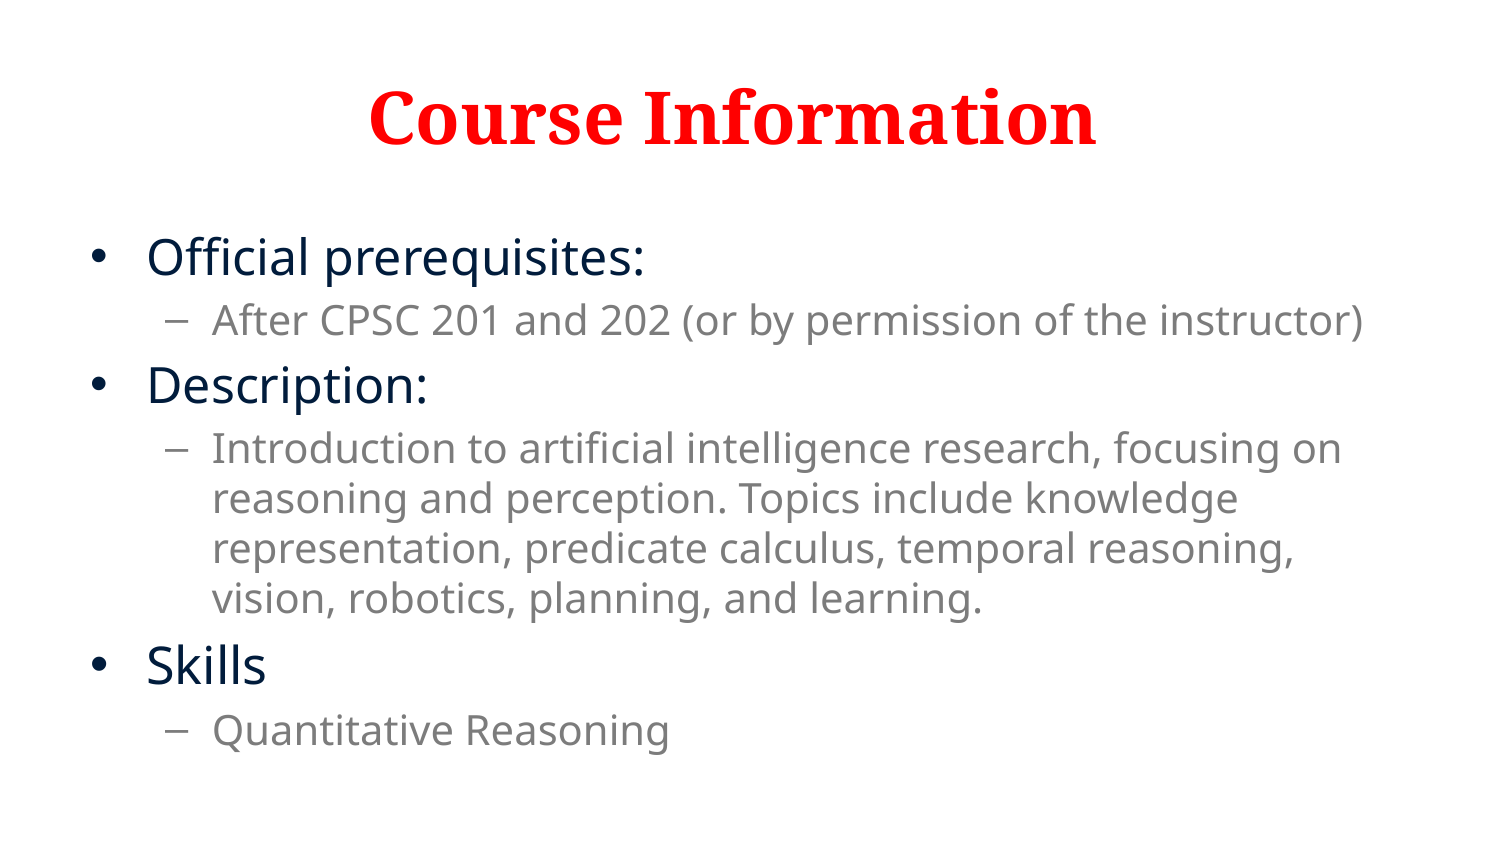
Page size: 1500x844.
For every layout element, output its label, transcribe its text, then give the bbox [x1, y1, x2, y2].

title Course Information [41, 64, 1425, 180]
list Official prerequisites: After CPSC 201 and 202 (or by permission of the instructor) Description: Introduction to artificial intelligence research, focusing on reasoning and perception. Topics include knowledge representation, predicate calculus, temporal reasoning, vision, robotics, planning, and learning. Skills Quantitative Reasoning [75, 217, 1425, 777]
